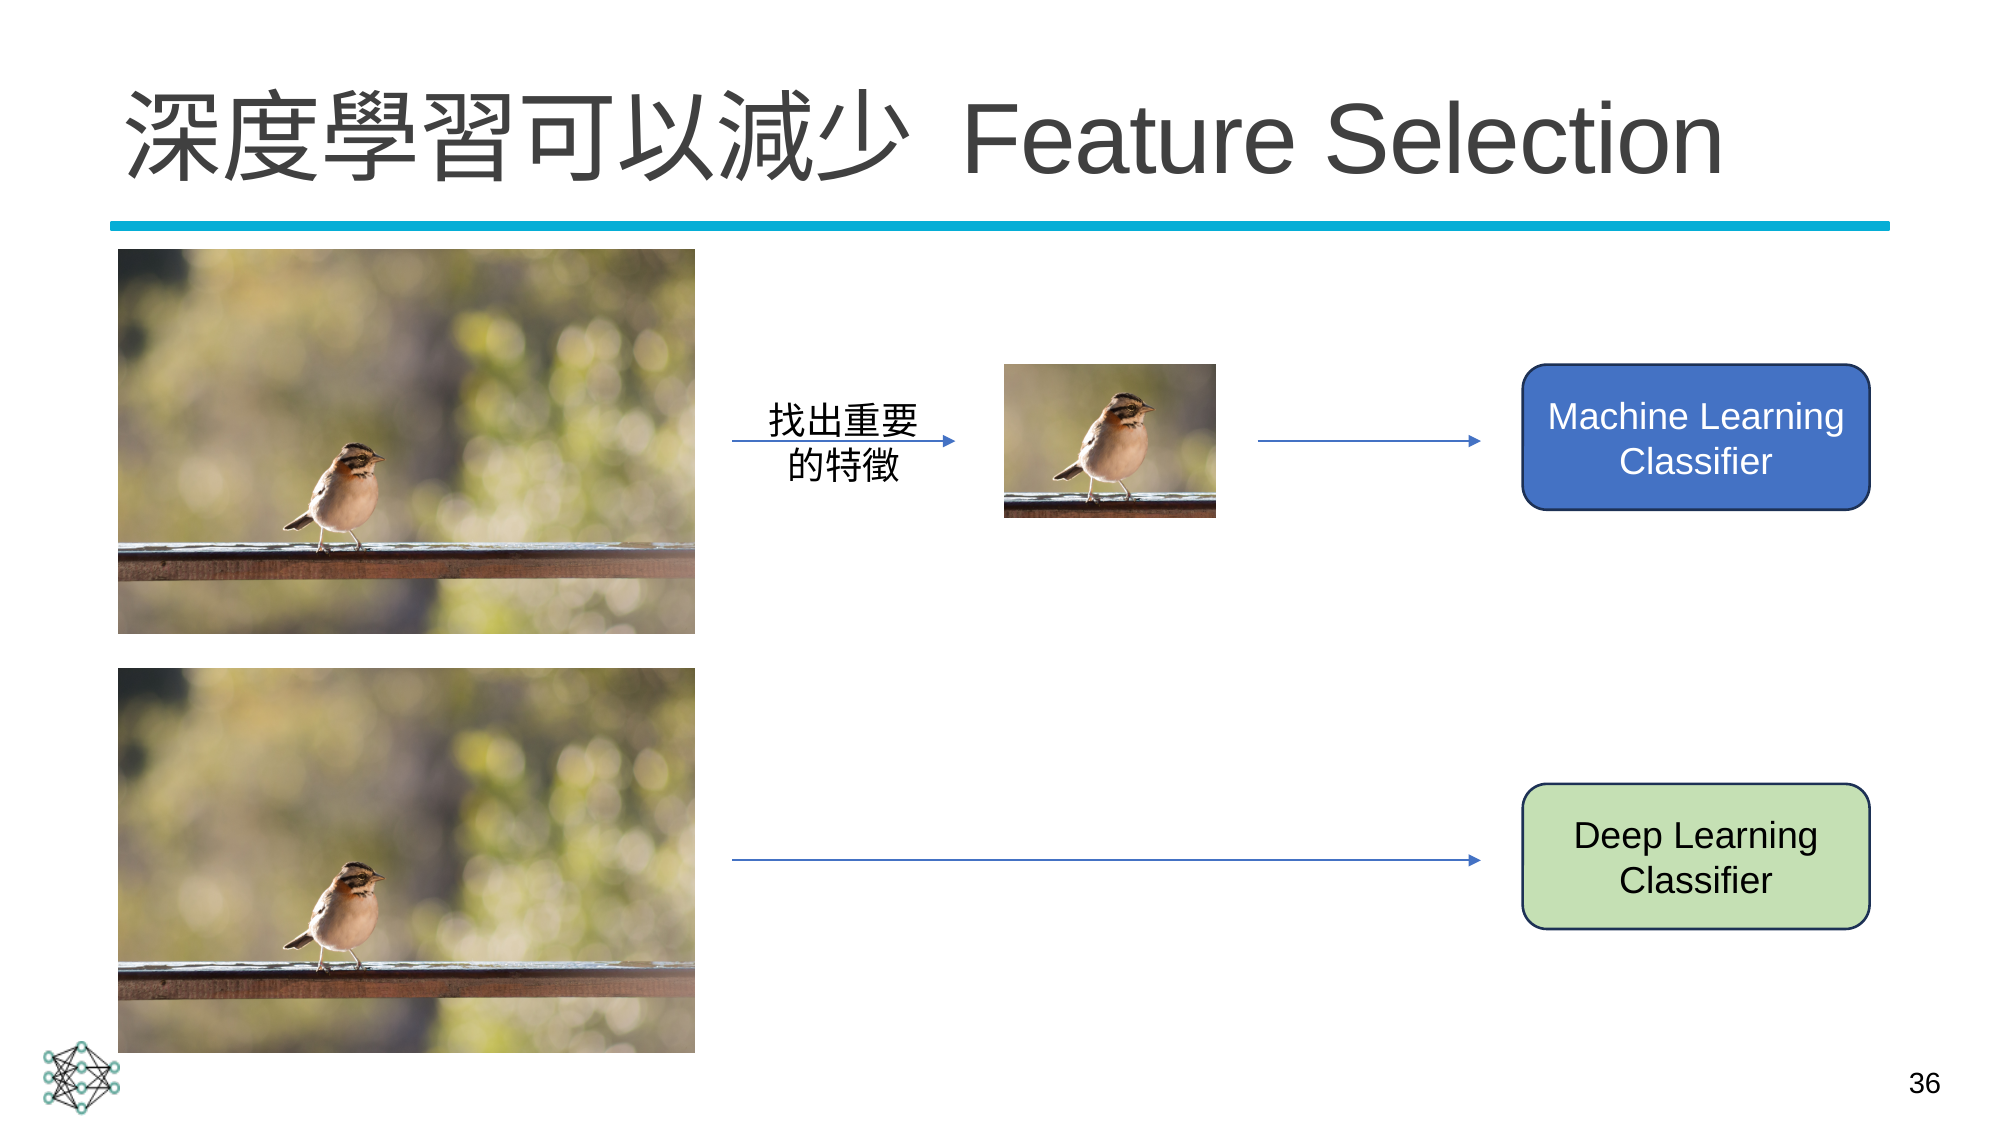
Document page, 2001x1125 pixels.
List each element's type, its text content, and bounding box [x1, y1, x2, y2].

picture [1003, 364, 1217, 519]
slide_number 36 [1740, 1052, 1957, 1113]
text_box Machine Learning Classifier [1521, 363, 1871, 512]
picture [43, 667, 696, 1116]
title 深度學習可以減少 Feature Selection [107, 58, 1899, 228]
text_box 找出重要的特徵 [746, 449, 941, 495]
text_box Deep Learning Classifier [1521, 782, 1871, 931]
picture [118, 248, 696, 634]
text_box 找出重要的特徵 [746, 389, 941, 437]
